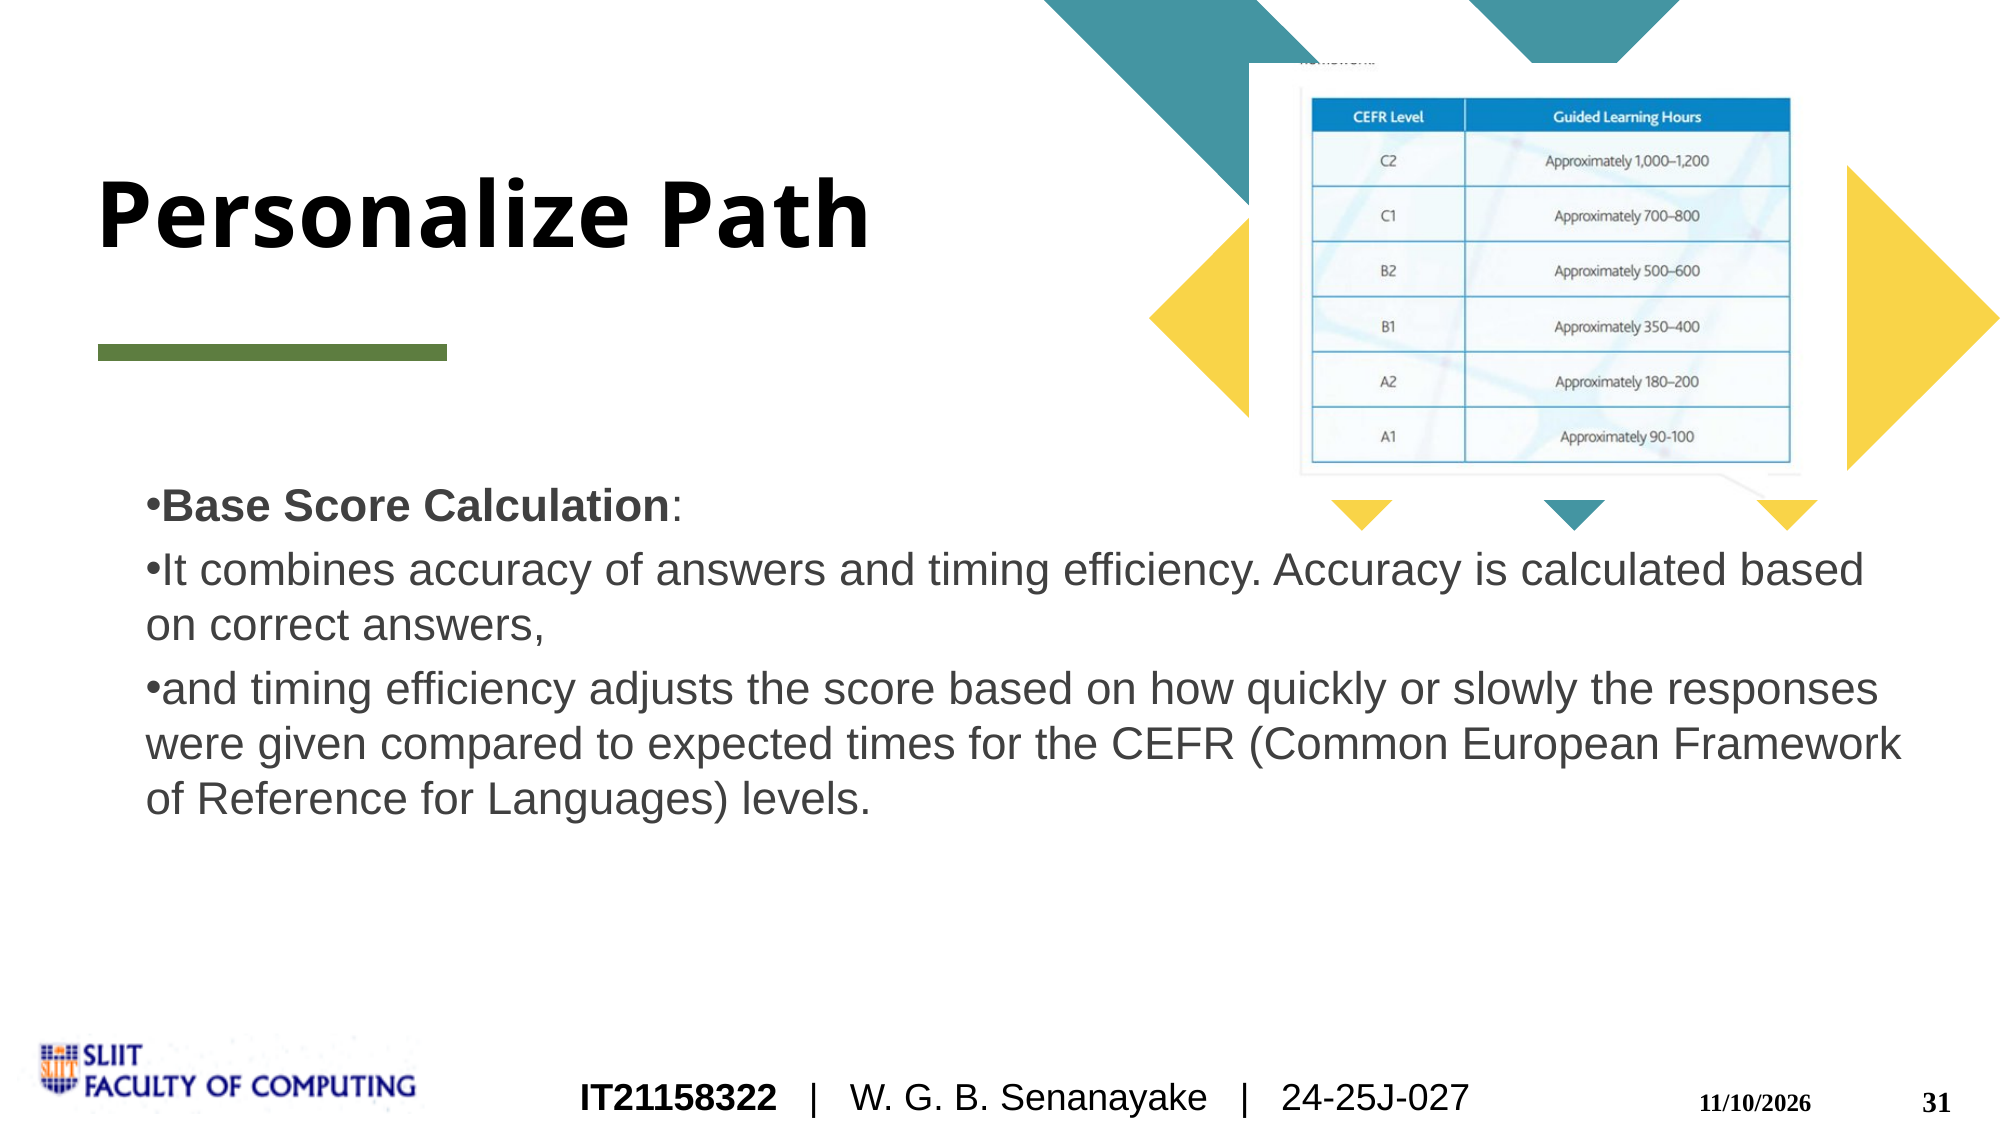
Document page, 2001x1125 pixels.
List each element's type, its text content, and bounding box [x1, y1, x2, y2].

title Personalize Path [95, 140, 1209, 441]
text_box Base Score Calculation: It combines accuracy of answers and timing efficiency. Accuracy is calculated based on correct answers, and timing efficiency adjusts the score based on how quickly or slowly the responses were given compared to expected times for the CEFR (Common European Framework of Reference for Languages) levels. [130, 468, 1921, 958]
text_box IT21158322 | W. G. B. Senanayake | 24-25J-027 [465, 1064, 1585, 1125]
picture [17, 1024, 428, 1114]
text_box 5/26/2025 [1684, 1079, 1900, 1120]
picture [1249, 63, 1847, 500]
text_box 31 [1907, 1076, 1994, 1117]
